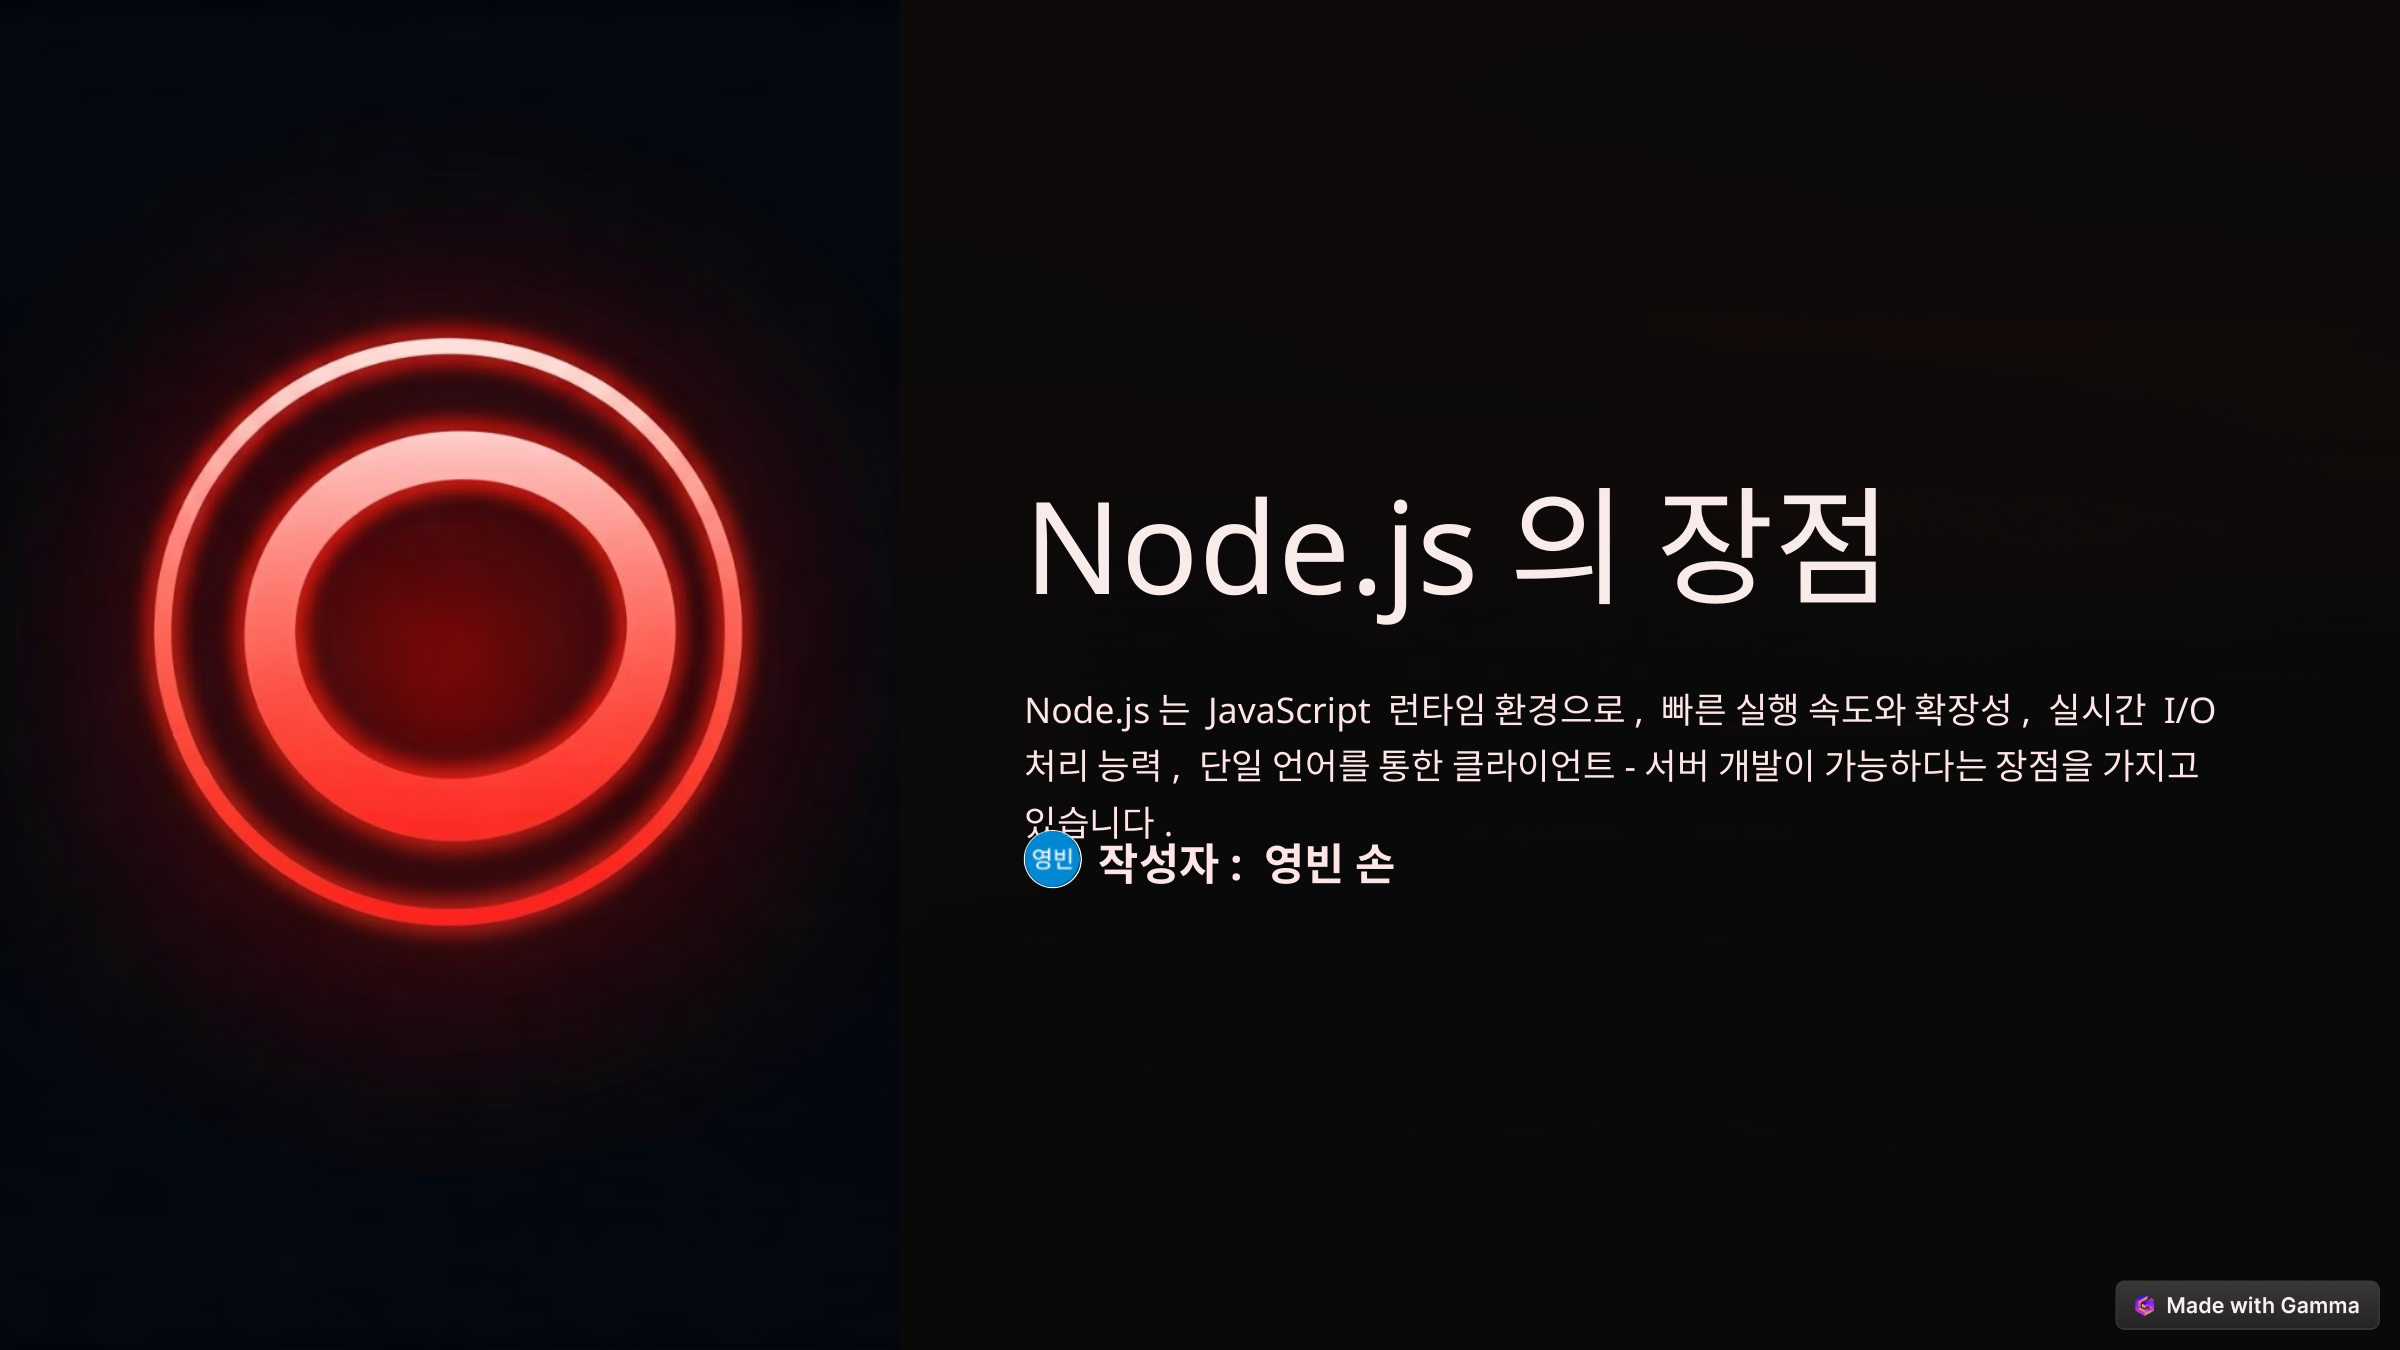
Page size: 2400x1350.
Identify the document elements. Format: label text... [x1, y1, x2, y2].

picture [0, 0, 900, 1350]
picture [2106, 1271, 2389, 1339]
text_box Node.js의 장점 [1024, 459, 2276, 621]
picture [1025, 831, 1080, 887]
text_box Node.js는 JavaScript 런타임 환경으로, 빠른 실행 속도와 확장성, 실시간 I/O 처리 능력, 단일 언어를 통한 클라이언트-서버 개발이 가능하다는 장점을 가지고 있습니다. [1024, 674, 2276, 788]
text_box 작성자: 영빈 손 [1098, 828, 1377, 891]
